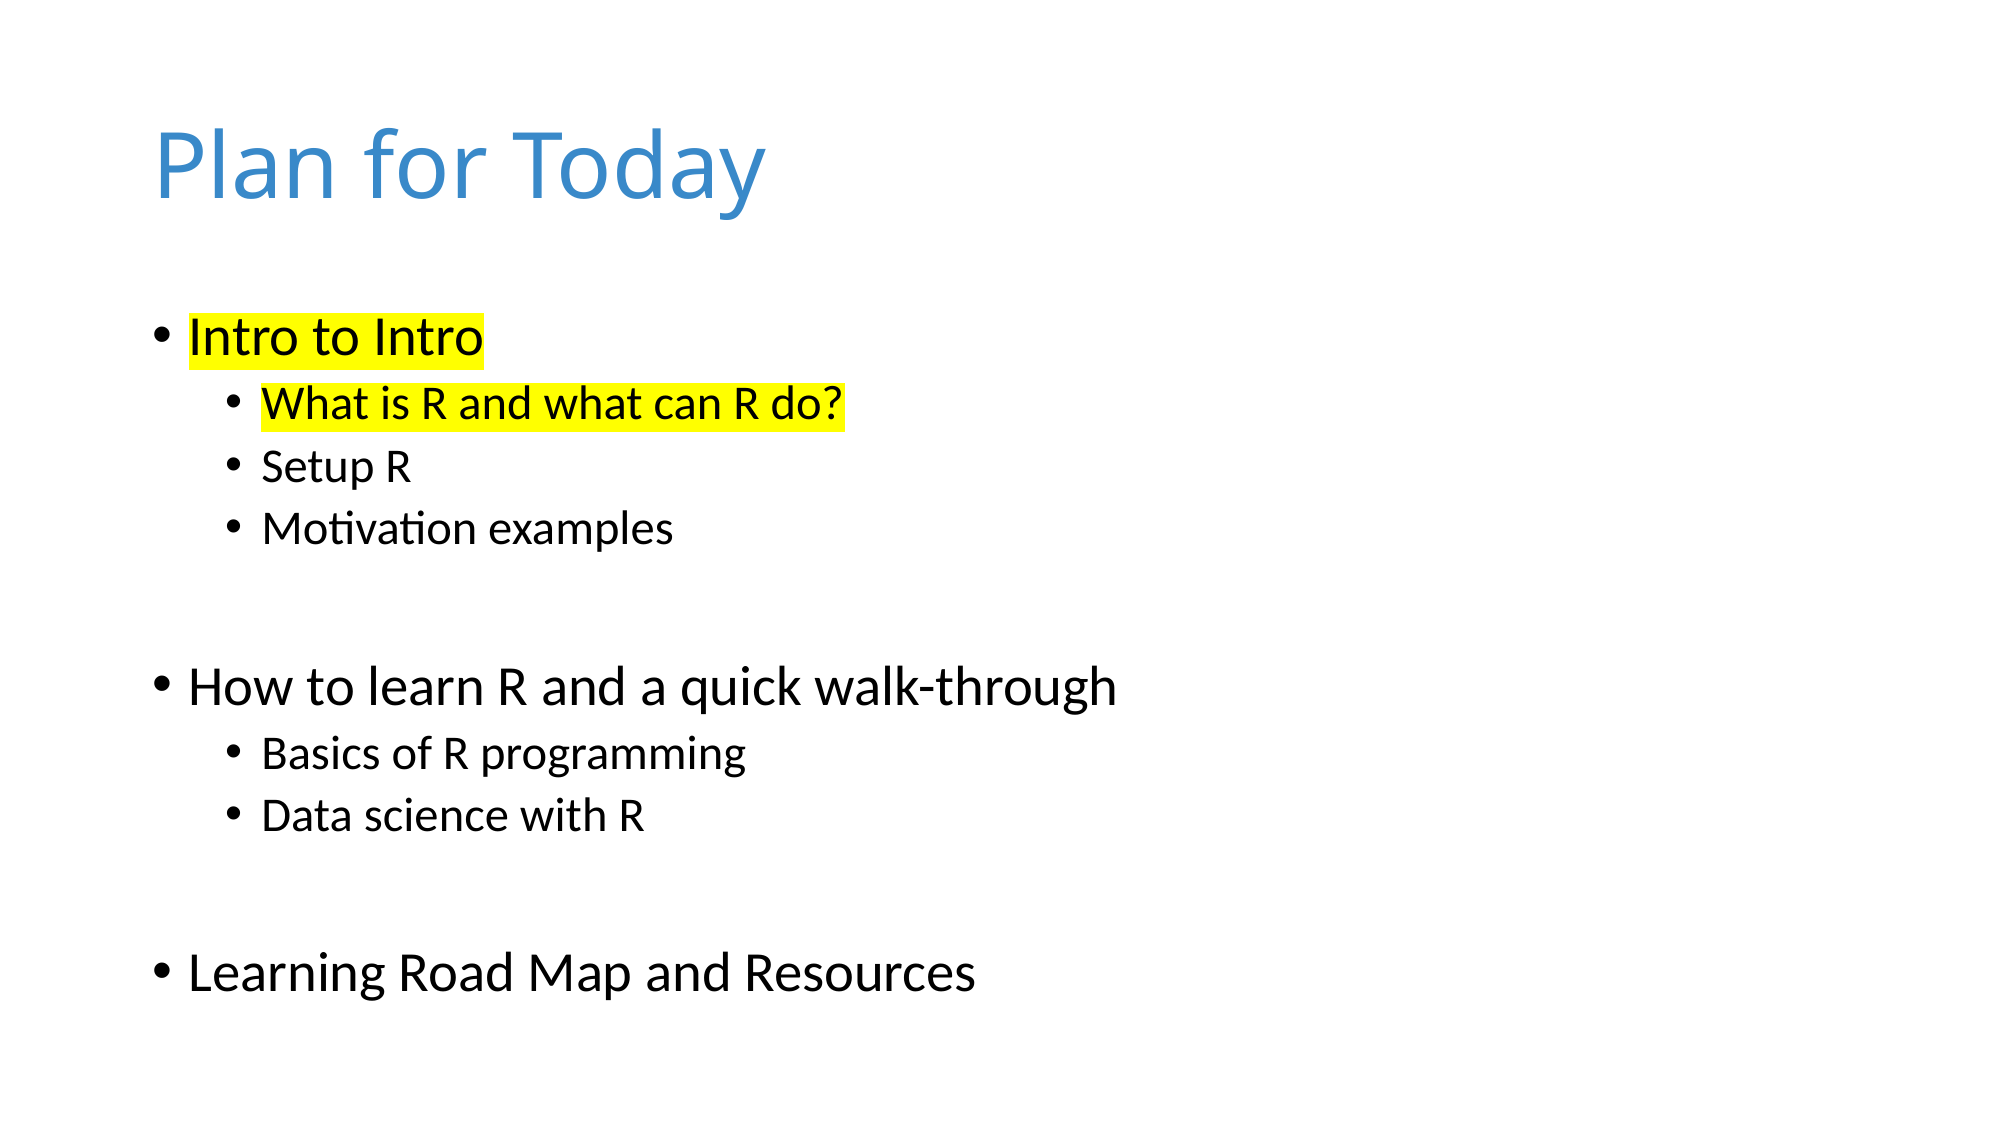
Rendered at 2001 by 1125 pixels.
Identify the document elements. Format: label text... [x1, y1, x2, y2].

list Intro to Intro What is R and what can R do? Setup R Motivation examples How to learn R and a quick walk-through Basics of R programming Data science with R Learning Road Map and Resources [137, 299, 1863, 1014]
title Plan for Today [137, 59, 1863, 278]
